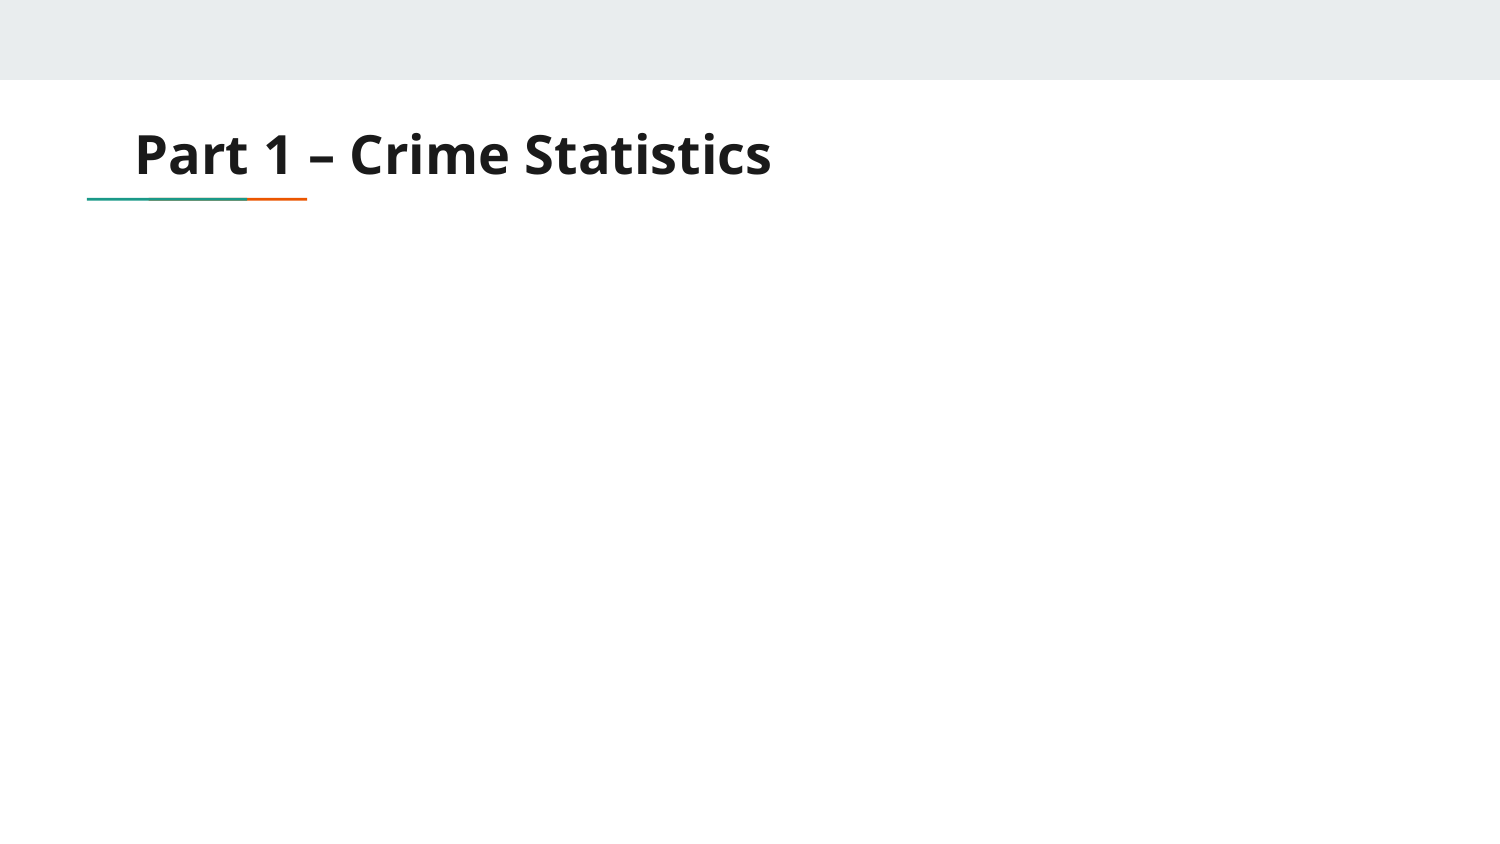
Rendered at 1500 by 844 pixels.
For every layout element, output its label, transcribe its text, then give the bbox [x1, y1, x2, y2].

title Part 1 – Crime Statistics [119, 105, 1381, 194]
